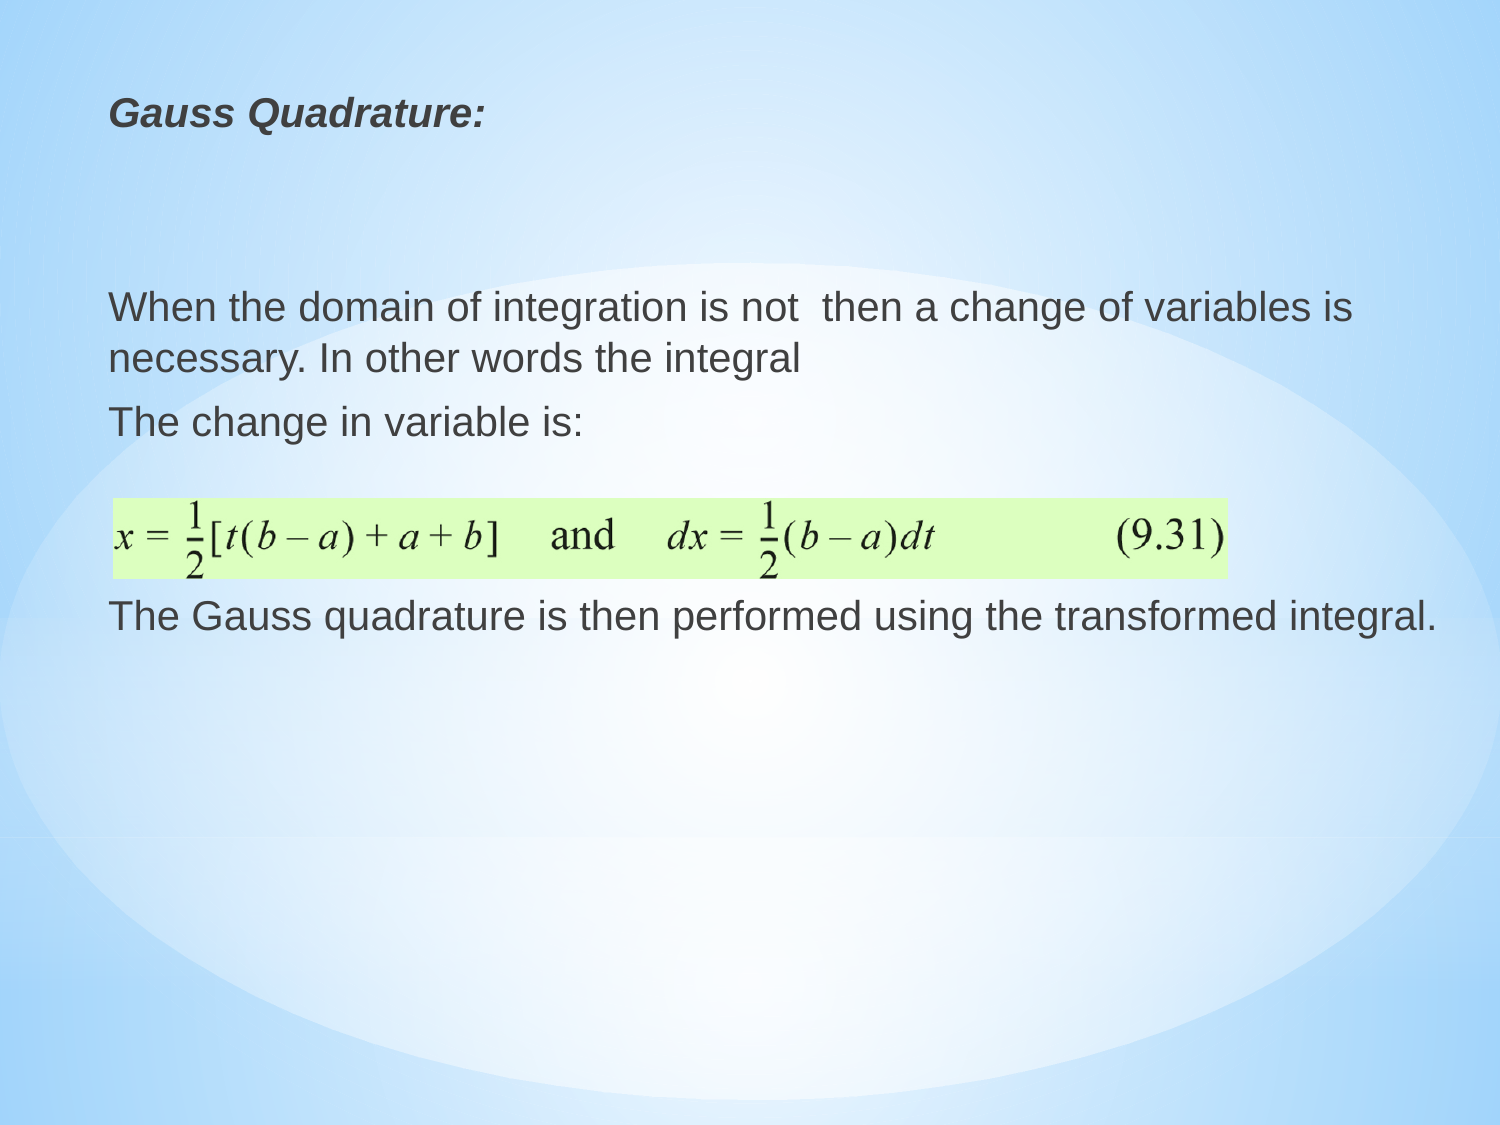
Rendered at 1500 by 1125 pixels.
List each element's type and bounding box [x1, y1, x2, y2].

picture [113, 497, 1228, 579]
